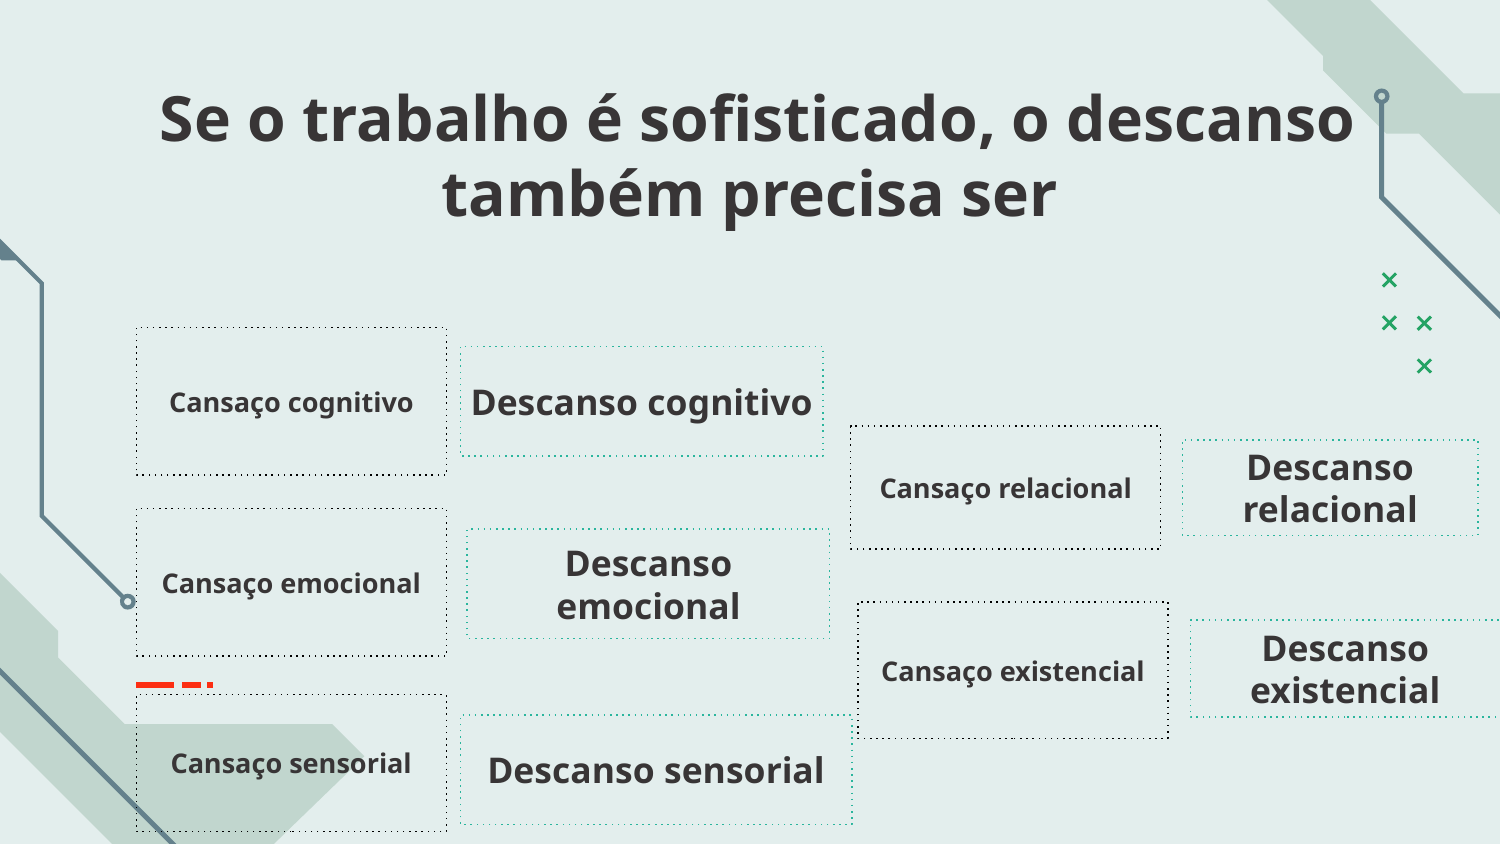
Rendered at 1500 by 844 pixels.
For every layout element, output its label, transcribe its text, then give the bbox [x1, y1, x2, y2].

subtitle Cansaço cognitivo [136, 327, 447, 476]
title Se o trabalho é sofisticado, o descanso também precisa ser [118, 63, 1382, 161]
subtitle Cansaço existencial [857, 601, 1168, 739]
subtitle Descanso cognitivo [460, 346, 823, 456]
subtitle Cansaço sensorial [136, 694, 447, 832]
subtitle Descanso sensorial [460, 715, 852, 825]
subtitle Cansaço emocional [136, 508, 447, 657]
subtitle Cansaço relacional [850, 426, 1161, 549]
subtitle Descanso relacional [1182, 439, 1478, 536]
subtitle Descanso existencial [1190, 619, 1500, 718]
subtitle Descanso emocional [467, 529, 830, 639]
